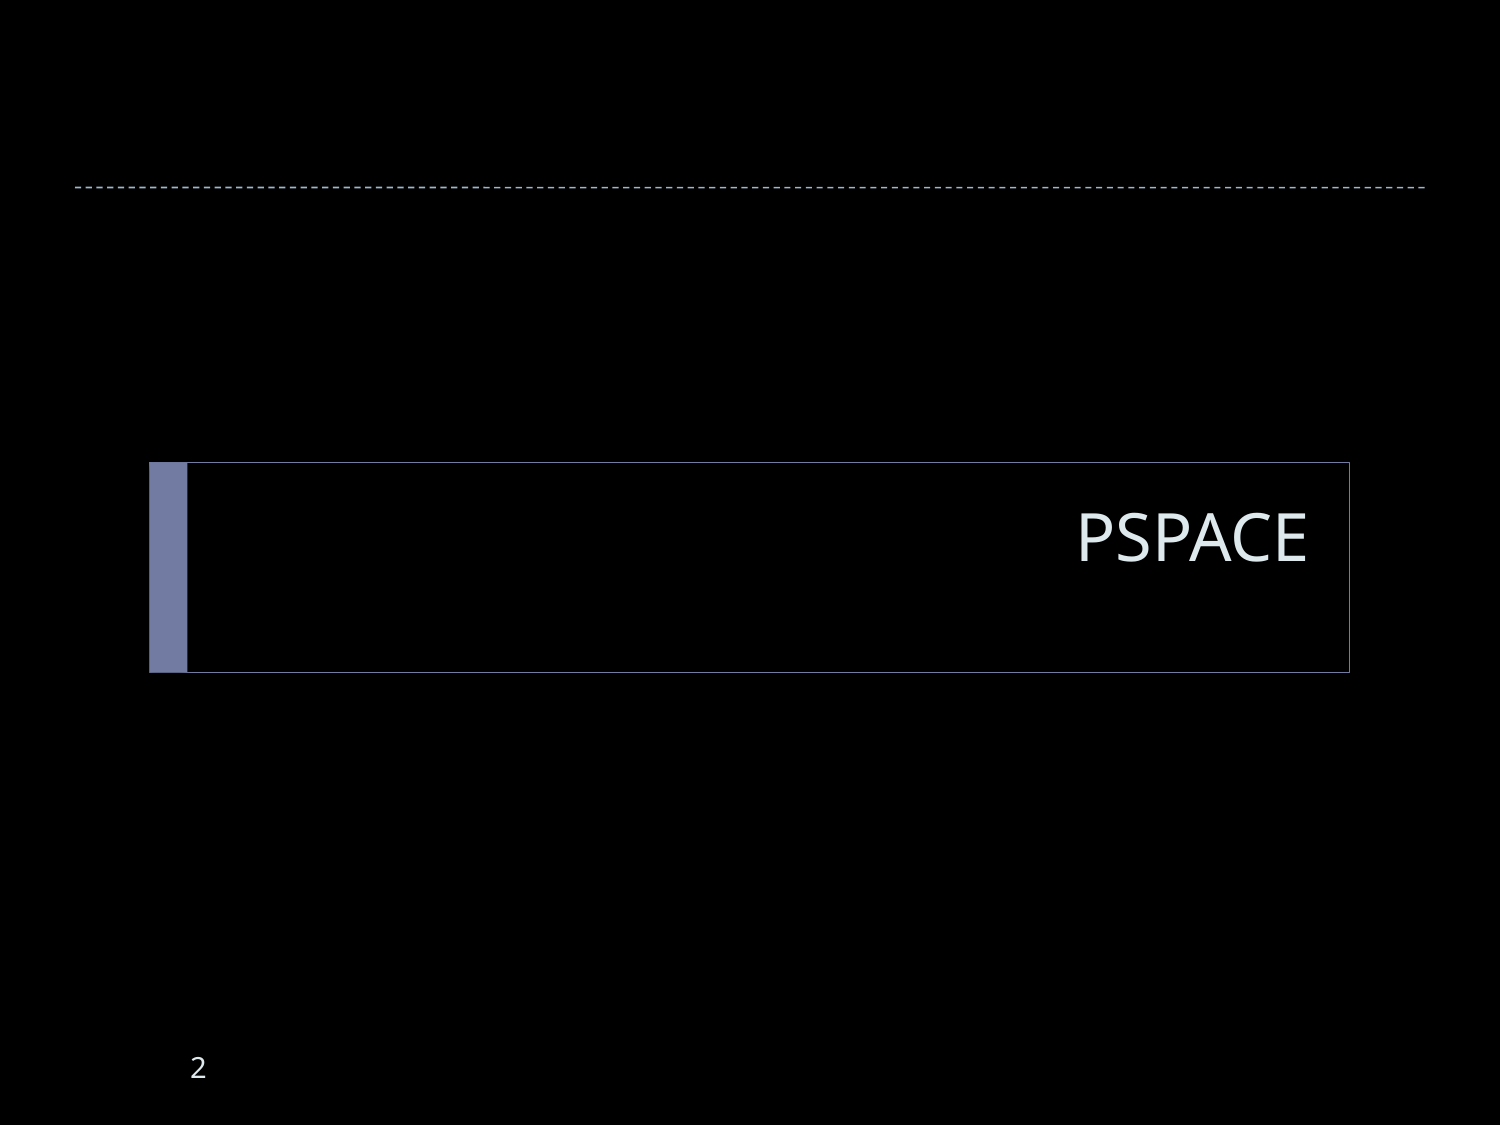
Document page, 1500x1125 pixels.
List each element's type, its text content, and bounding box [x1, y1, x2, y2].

slide_number 2 [175, 1042, 425, 1103]
title PSPACE [200, 487, 1325, 663]
